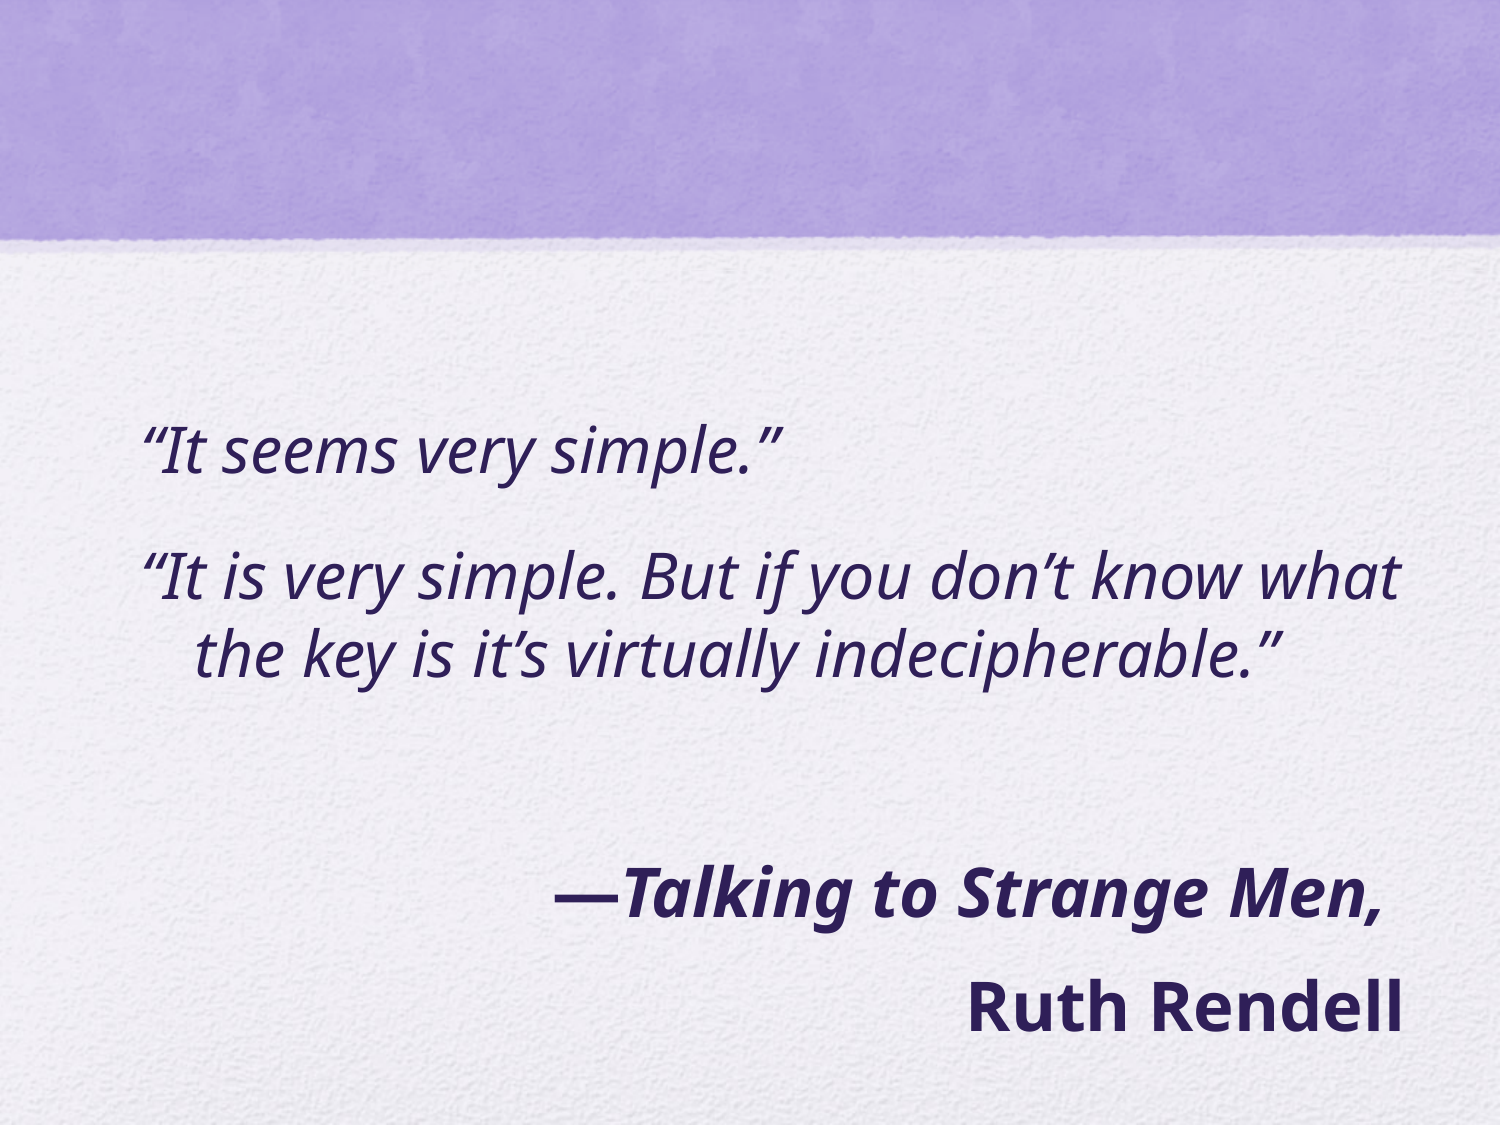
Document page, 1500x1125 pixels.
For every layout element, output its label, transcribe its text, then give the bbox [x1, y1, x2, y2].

picture [0, 225, 1500, 1125]
list “It seems very simple.” “It is very simple. But if you don’t know what the key is it’s virtually indecipherable.” —Talking to Strange Men, Ruth Rendell [124, 274, 1421, 1062]
